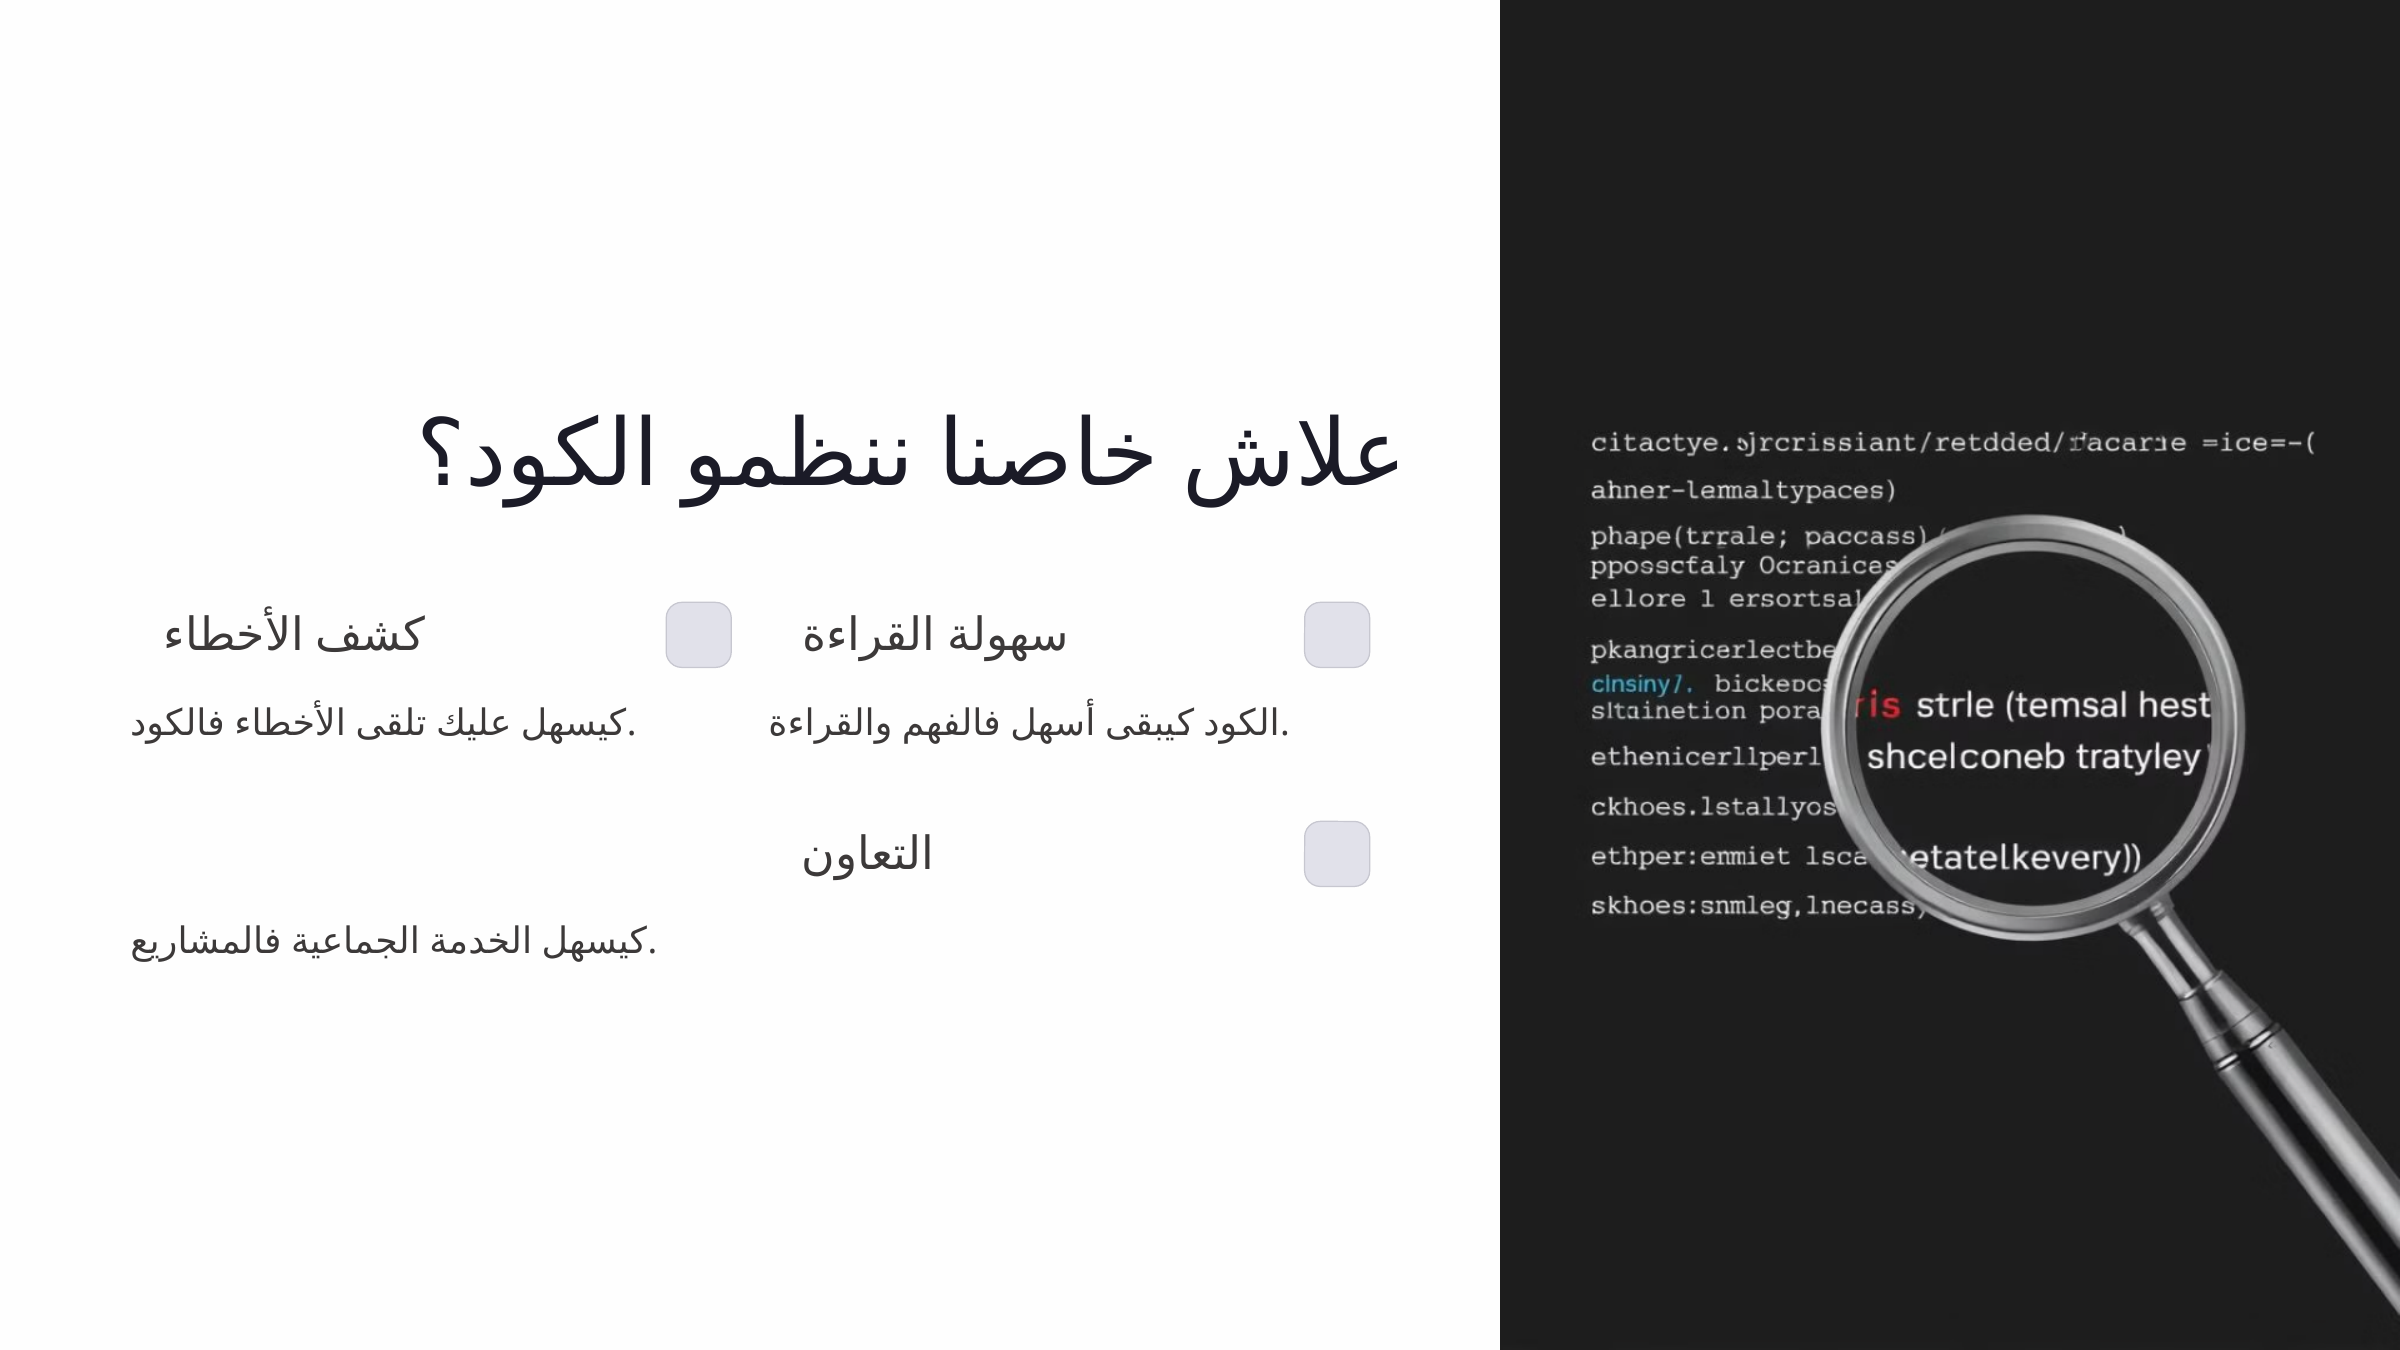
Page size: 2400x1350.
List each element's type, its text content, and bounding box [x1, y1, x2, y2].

text_box كيسهل عليك تلقى الأخطاء فالكود. [130, 682, 629, 743]
picture [1499, 0, 2400, 1350]
text_box التعاون [802, 821, 1268, 880]
text_box الكود كيبقى أسهل فالفهم والقراءة. [768, 682, 1268, 743]
text_box كشف الأخطاء [163, 602, 629, 661]
text_box سهولة القراءة [802, 602, 1268, 661]
text_box [1304, 821, 1370, 887]
text_box علاش خاصنا ننظمو الكود؟ [416, 388, 1370, 505]
text_box [1304, 602, 1370, 668]
text_box [666, 602, 732, 668]
text_box كيسهل الخدمة الجماعية فالمشاريع. [130, 901, 1268, 962]
